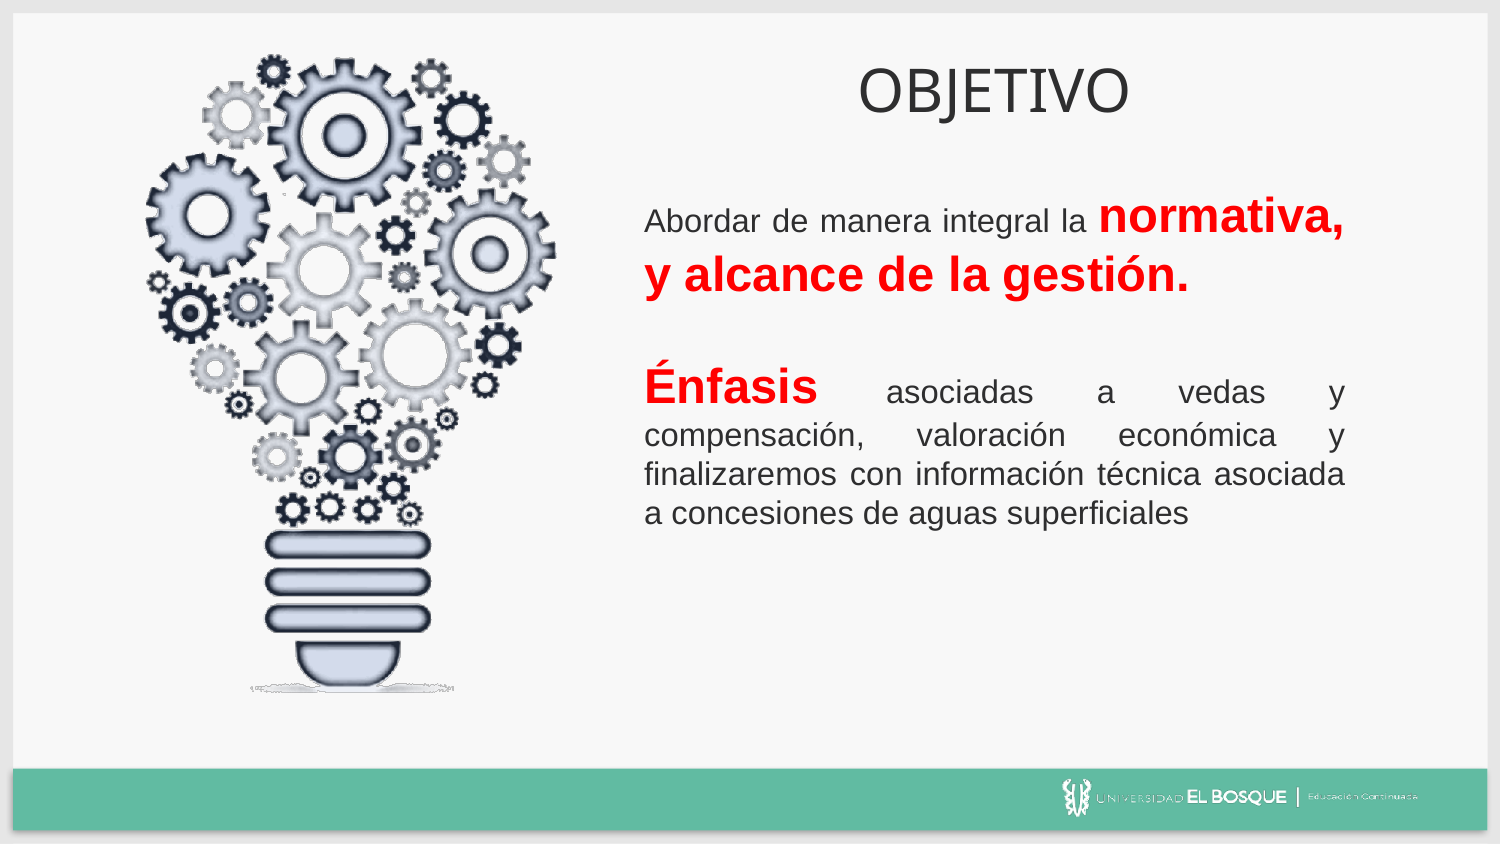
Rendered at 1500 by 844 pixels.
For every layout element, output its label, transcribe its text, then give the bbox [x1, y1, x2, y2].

title OBJETIVO [714, 43, 1276, 175]
picture [1055, 769, 1425, 827]
list Abordar de manera integral la normativa, y alcance de la gestión. Énfasis asociadas a vedas y compensación, valoración económica y finalizaremos con información técnica asociada a concesiones de aguas superficiales [636, 175, 1354, 529]
picture [142, 44, 559, 700]
